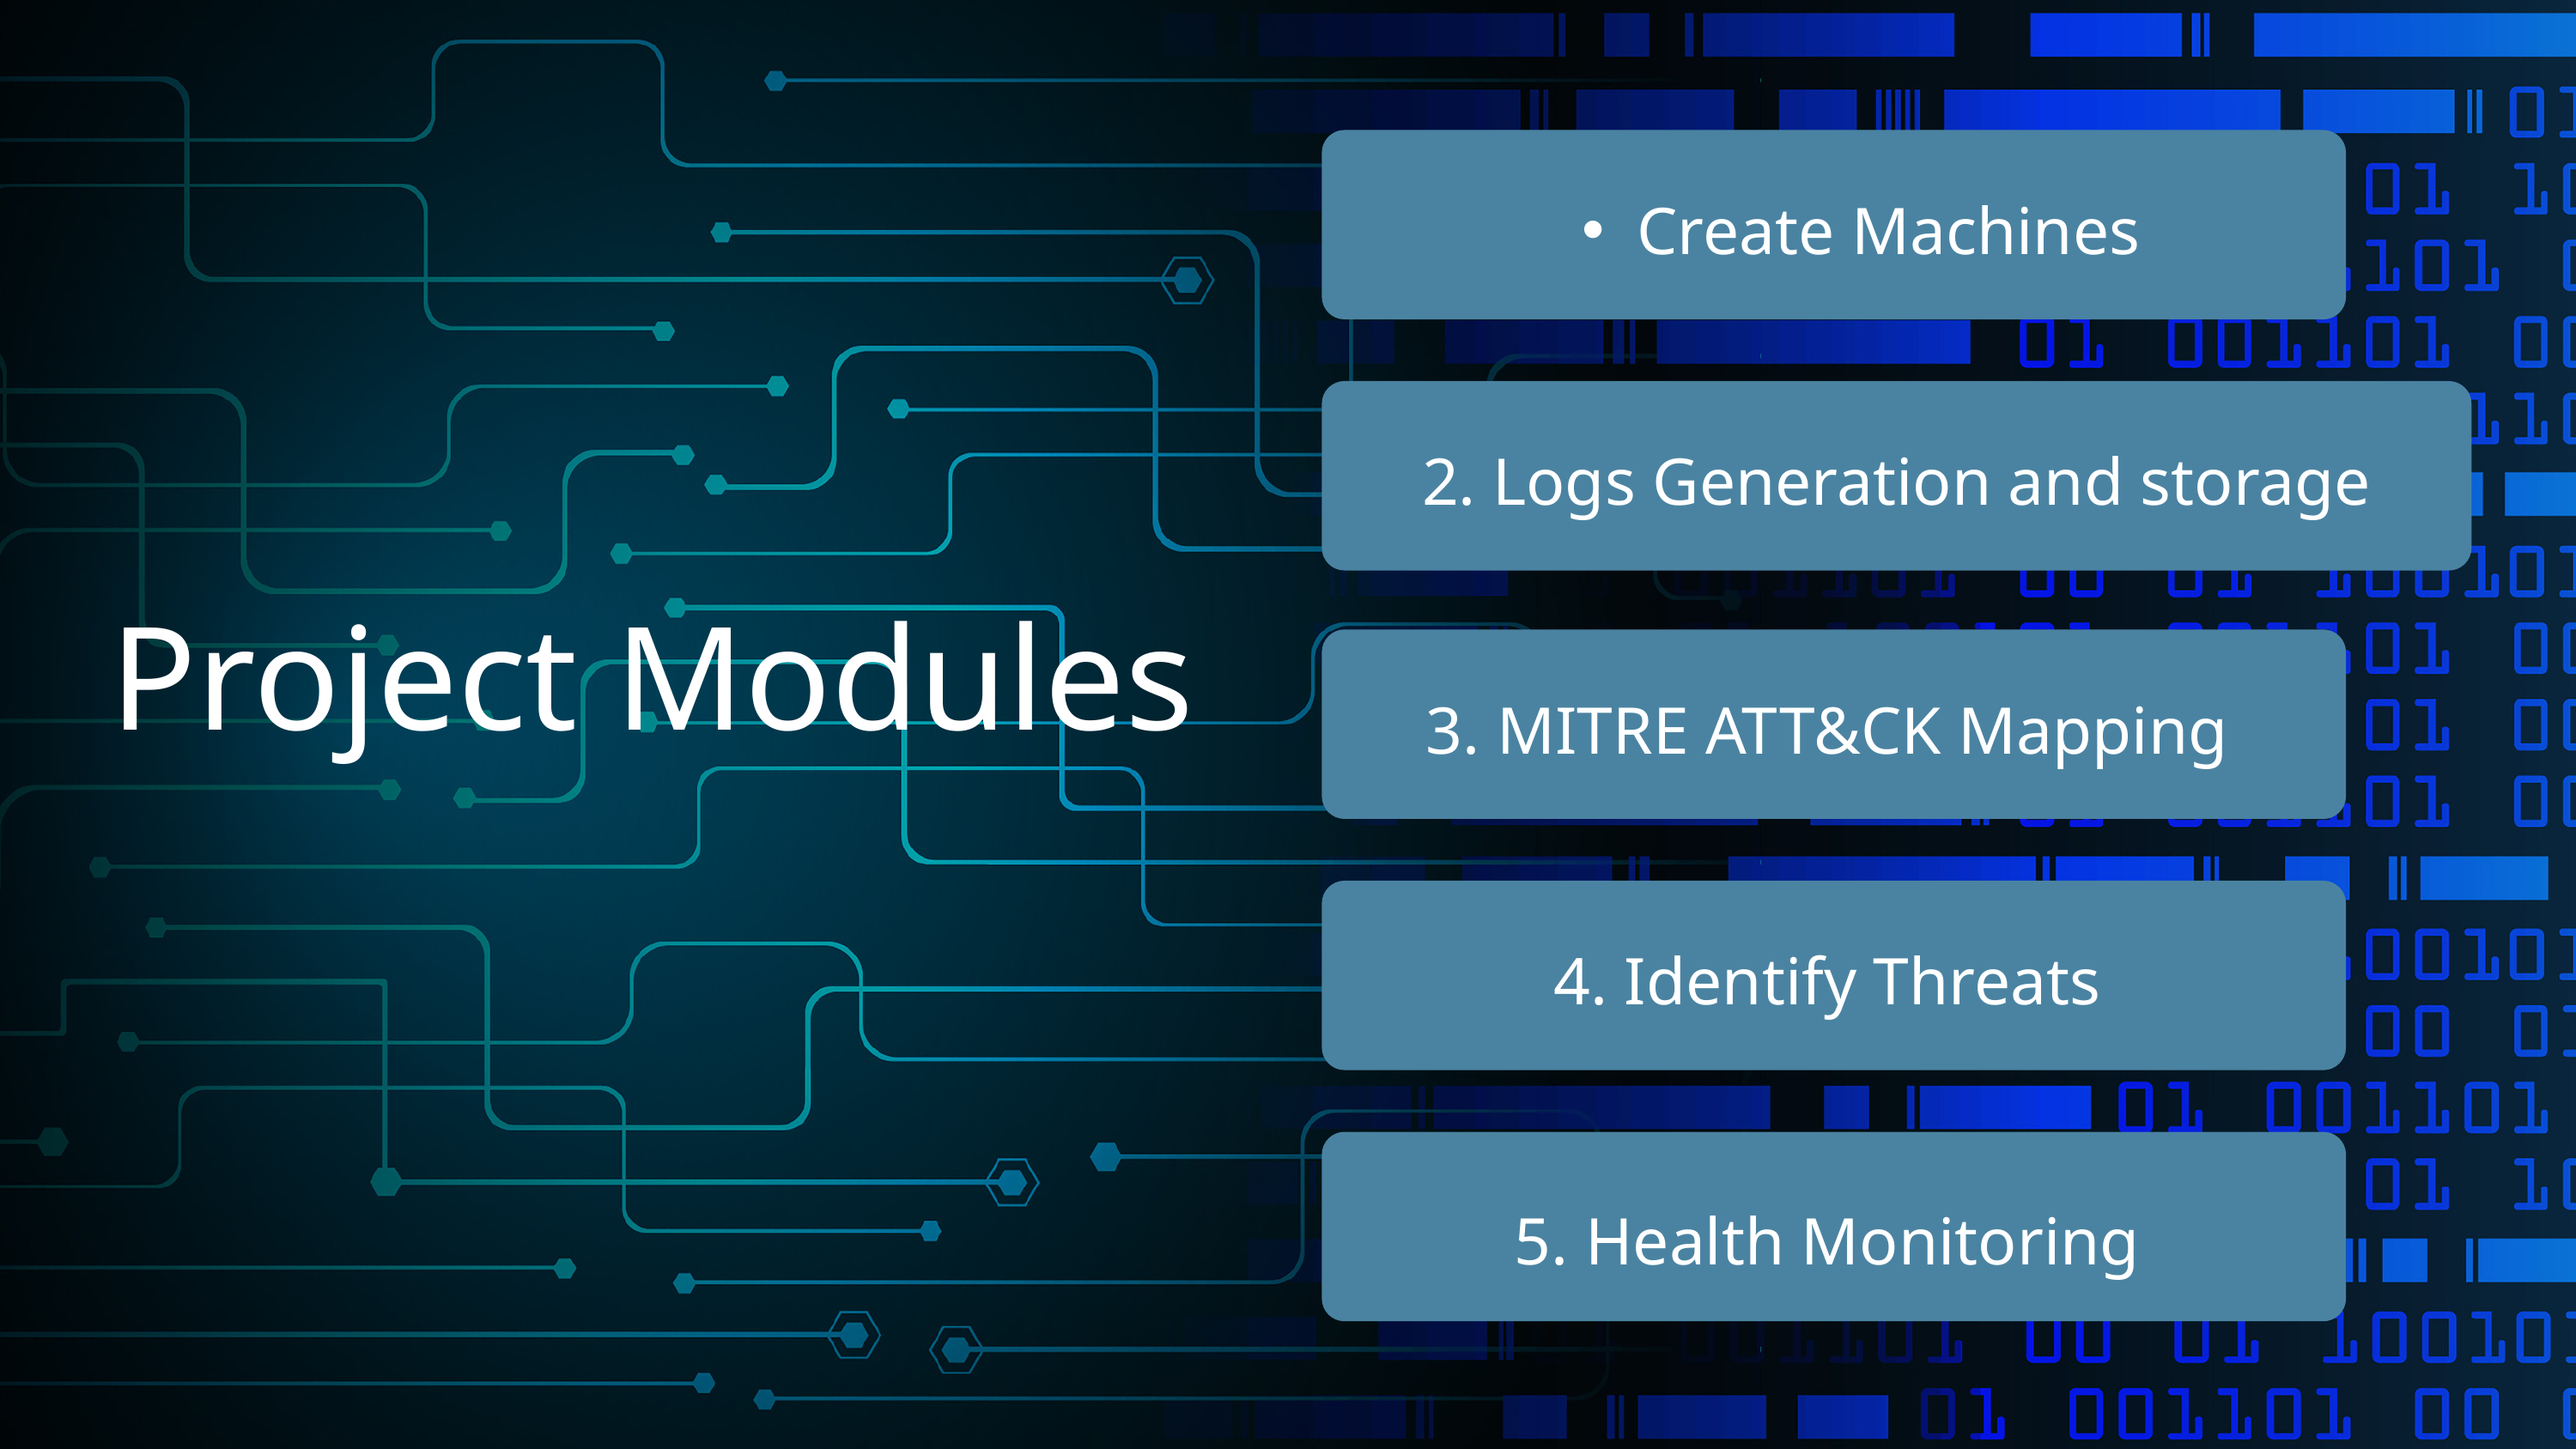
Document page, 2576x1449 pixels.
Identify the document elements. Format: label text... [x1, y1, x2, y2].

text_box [1321, 629, 2347, 820]
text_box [1321, 380, 2472, 571]
text_box Project Modules [0, 586, 1702, 759]
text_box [1321, 880, 2347, 1070]
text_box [1321, 1131, 2347, 1322]
text_box [0, 0, 2576, 1449]
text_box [1321, 130, 2347, 320]
